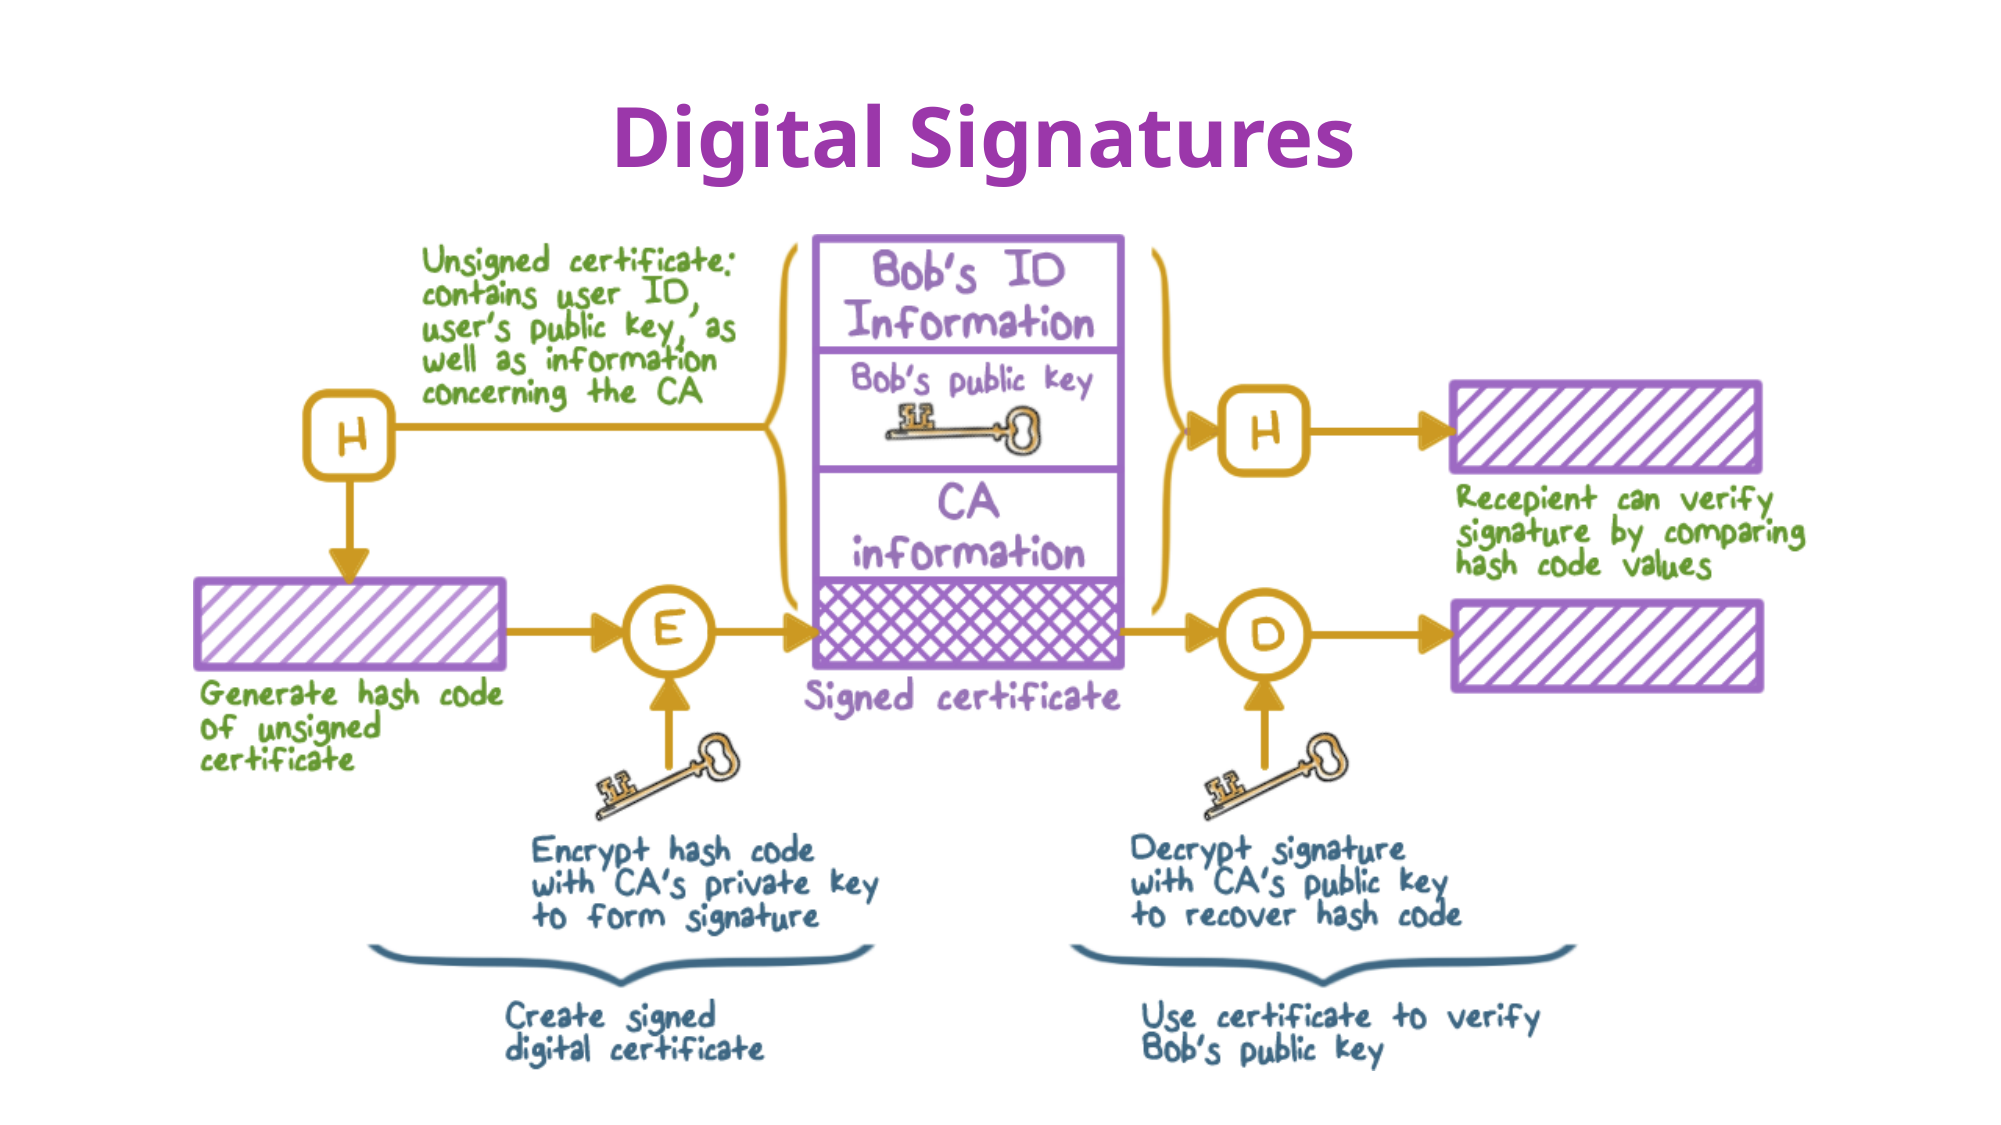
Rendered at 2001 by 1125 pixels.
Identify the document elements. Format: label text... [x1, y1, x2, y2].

picture [193, 234, 1807, 1071]
title Digital Signatures [133, 15, 1834, 204]
